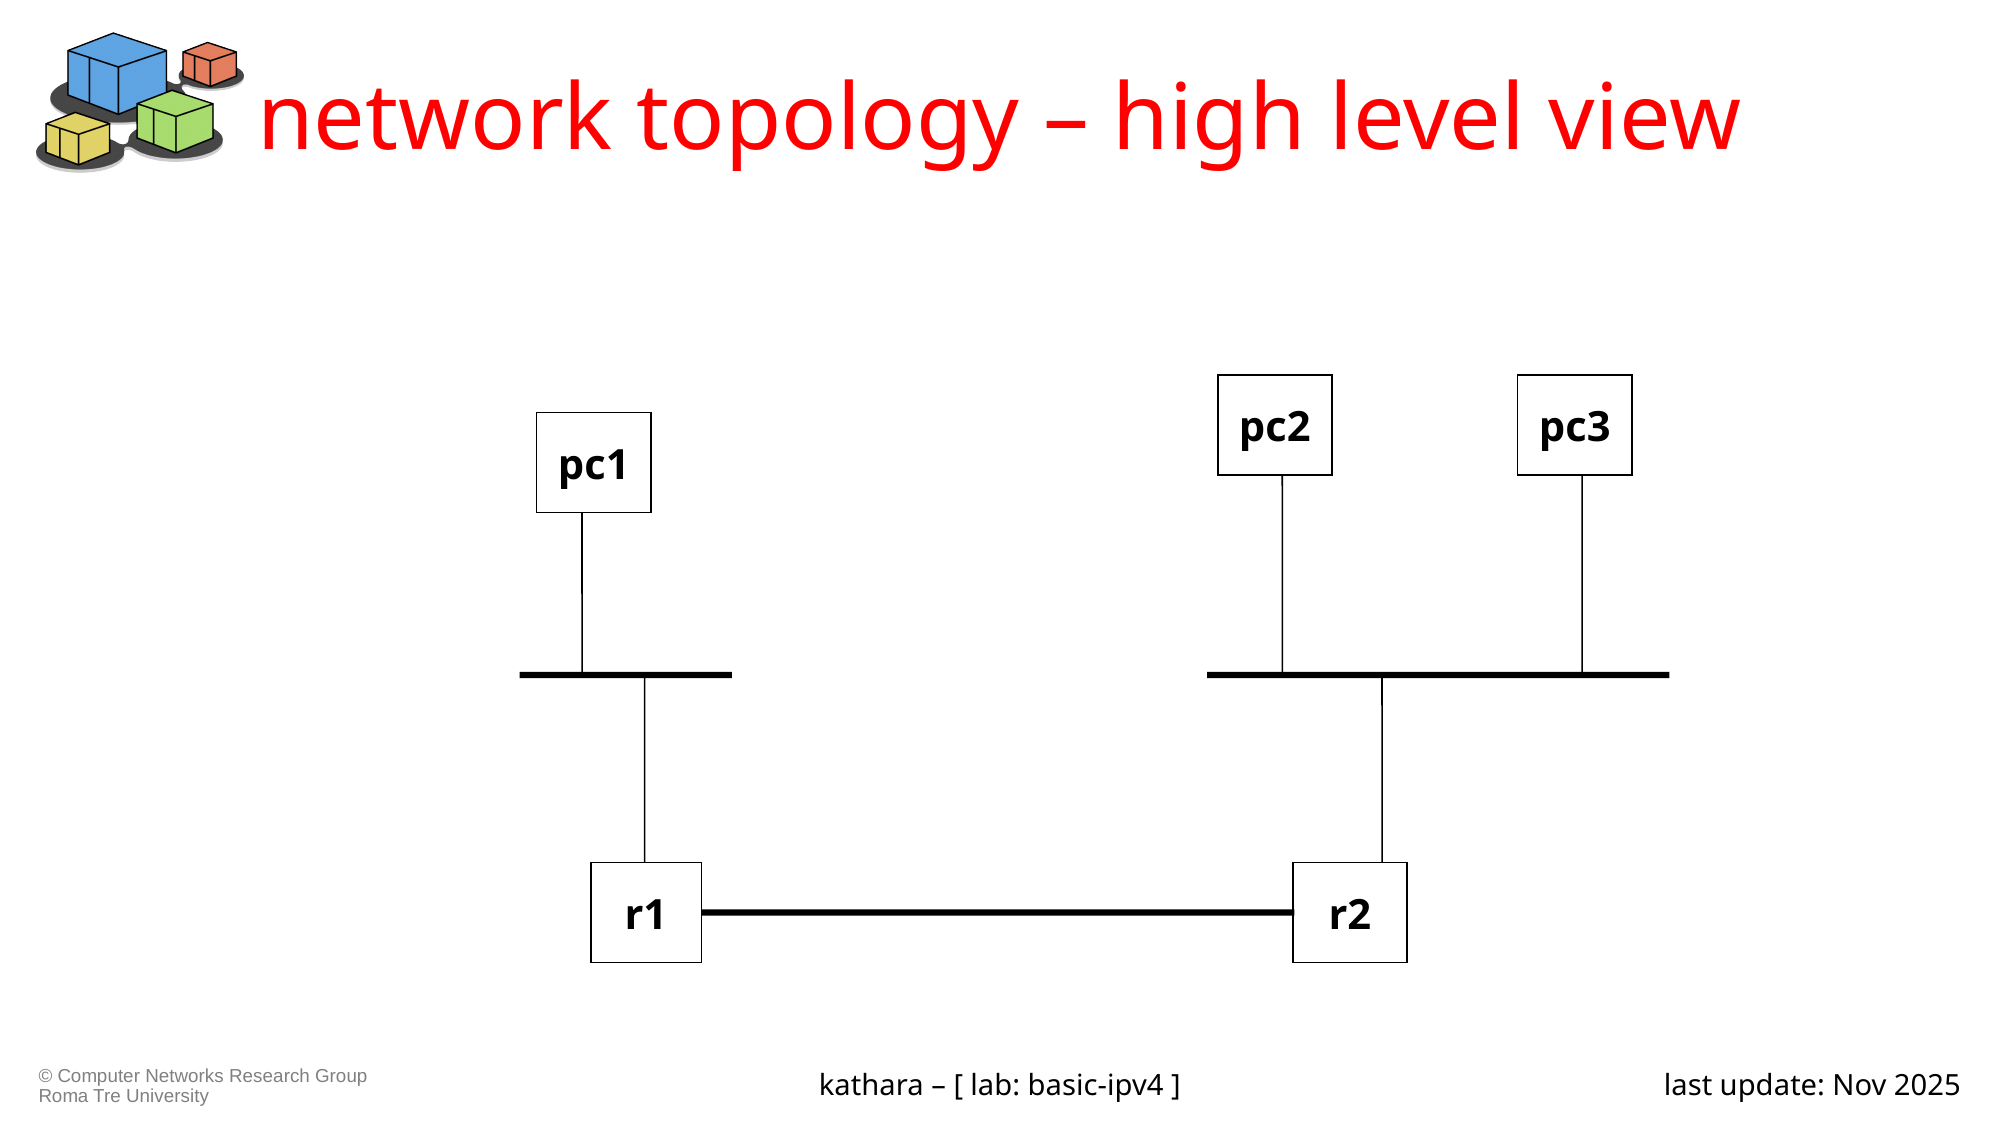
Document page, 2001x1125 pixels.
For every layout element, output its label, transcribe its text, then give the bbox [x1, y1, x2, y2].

text_box r1 [590, 862, 702, 963]
text_box pc2 [1217, 375, 1332, 475]
footer kathara – [ lab: basic-ipv4 ] [511, 1058, 1489, 1114]
picture [36, 32, 99, 173]
text_box pc3 [1517, 375, 1632, 475]
title network topology – high level view [99, 19, 1900, 207]
text_box r2 [1292, 862, 1407, 963]
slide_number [1519, 1058, 1977, 1114]
text_box pc1 [536, 412, 651, 513]
